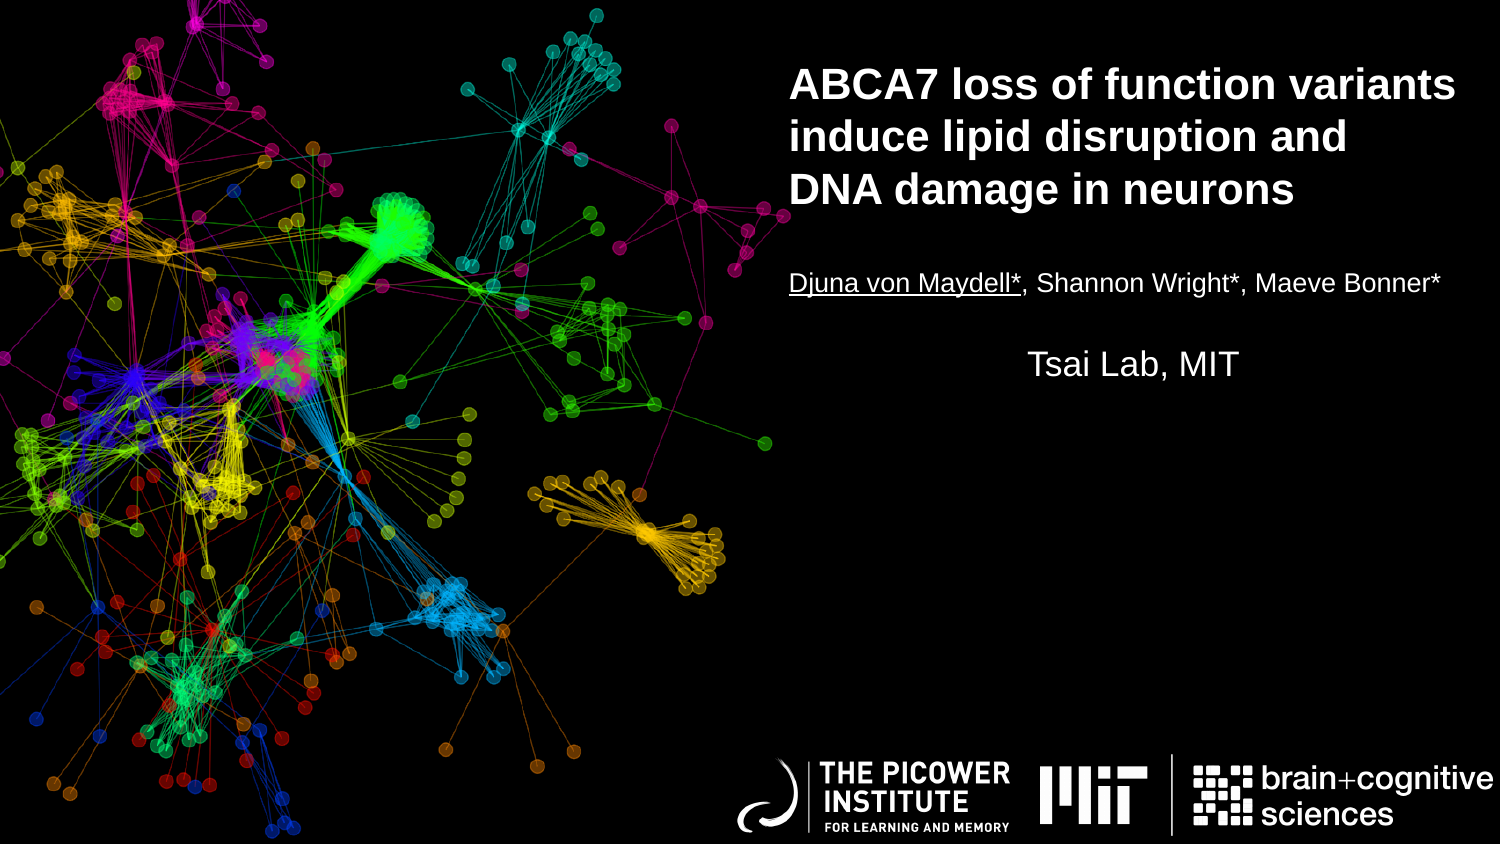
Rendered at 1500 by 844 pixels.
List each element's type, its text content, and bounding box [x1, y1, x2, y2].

picture [1040, 754, 1494, 836]
text_box ABCA7 loss of function variants induce lipid disruption and DNA damage in neurons Djuna von Maydell*, Shannon Wright*, Maeve Bonner* Tsai Lab, MIT [858, 40, 1493, 399]
picture [0, 0, 1010, 844]
